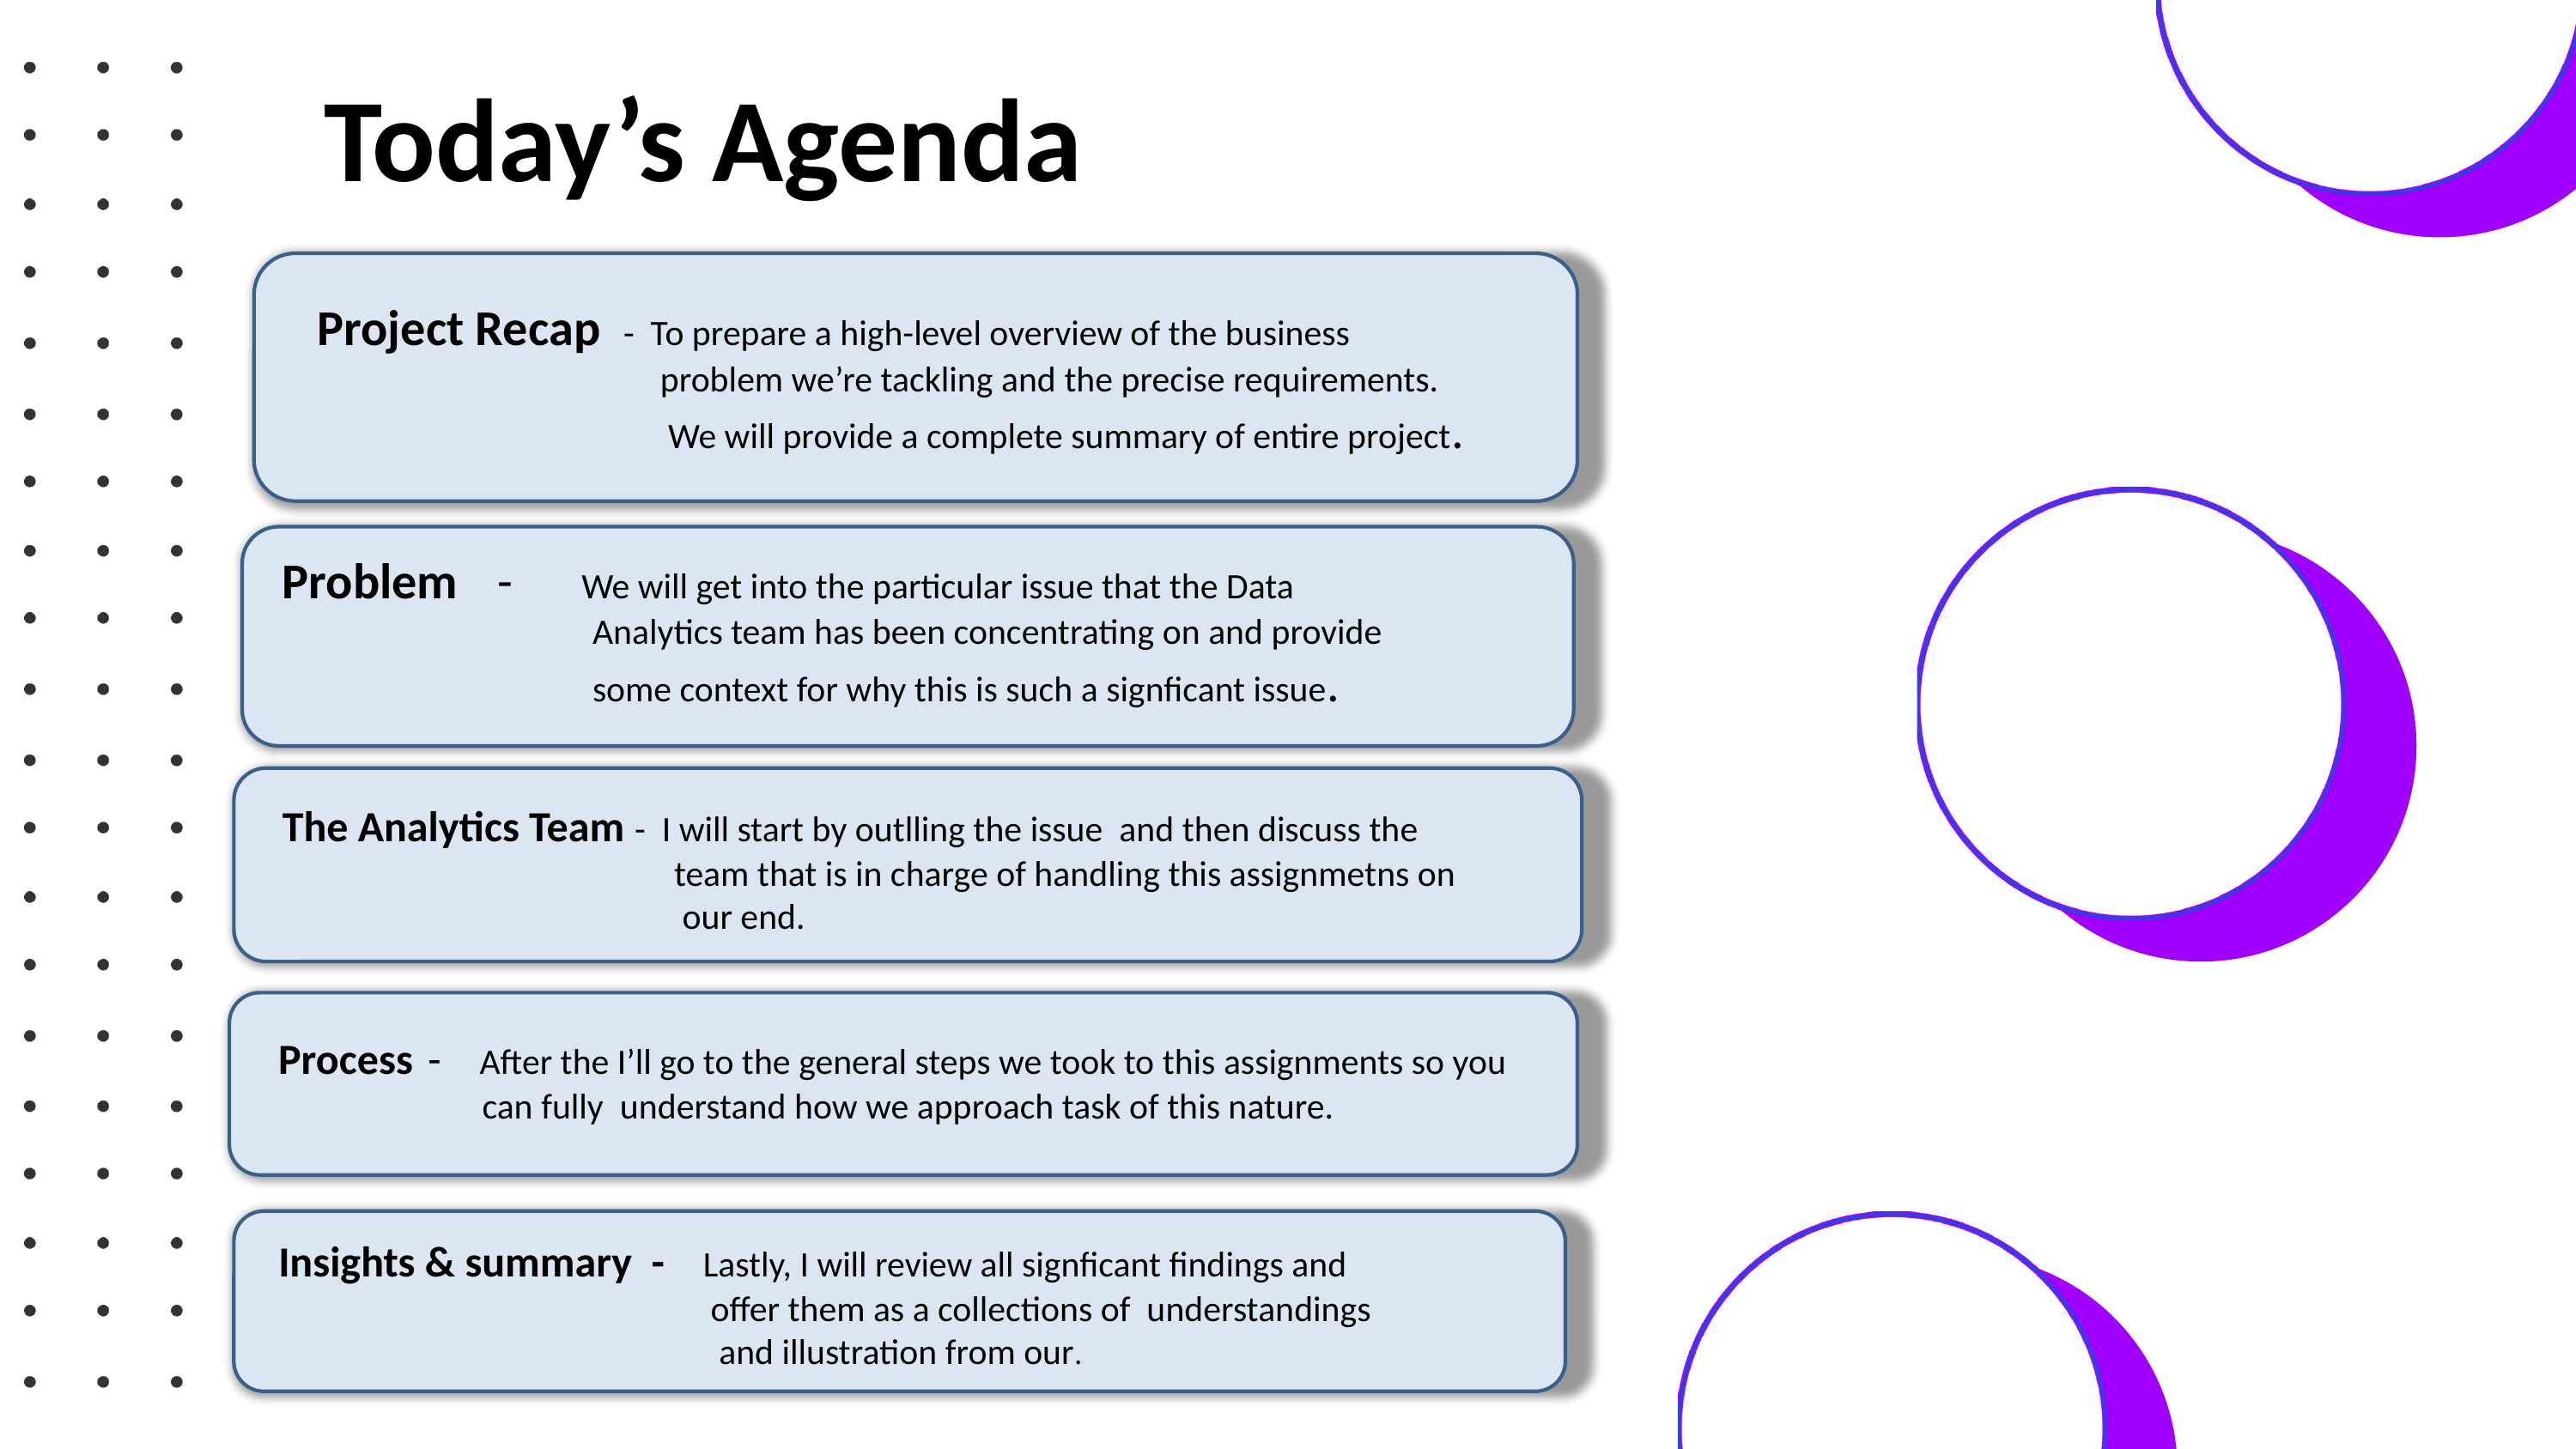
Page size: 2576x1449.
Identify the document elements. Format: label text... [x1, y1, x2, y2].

text_box Process - After the I’ll go to the general steps we took to this assignments so you can fully understand how we approach task of this nature. [265, 1025, 1554, 1132]
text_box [1917, 487, 2417, 962]
text_box [232, 766, 1584, 964]
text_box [2155, 0, 2576, 238]
text_box [232, 1209, 1568, 1393]
text_box Insights & summary - Lastly, I will review all signficant findings and offer them as a collections of understandings and illustration from our. [265, 1228, 1434, 1378]
text_box Today’s Agenda [311, 57, 1704, 212]
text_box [0, 57, 187, 1392]
text_box [240, 524, 1576, 749]
text_box Project Recap - To prepare a high-level overview of the business problem we’re tackling and the precise requirements. We will provide a complete summary of entire project. [304, 288, 1477, 465]
text_box The Analytics Team - I will start by outlling the issue and then discuss the team that is in charge of handling this assignmetns on our end. [270, 791, 1504, 943]
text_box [1677, 1210, 2178, 1449]
text_box [252, 251, 1580, 503]
text_box [228, 991, 1580, 1177]
text_box Problem - We will get into the particular issue that the Data Analytics team has been concentrating on and provide some context for why this is such a signficant issue. [270, 542, 1468, 718]
